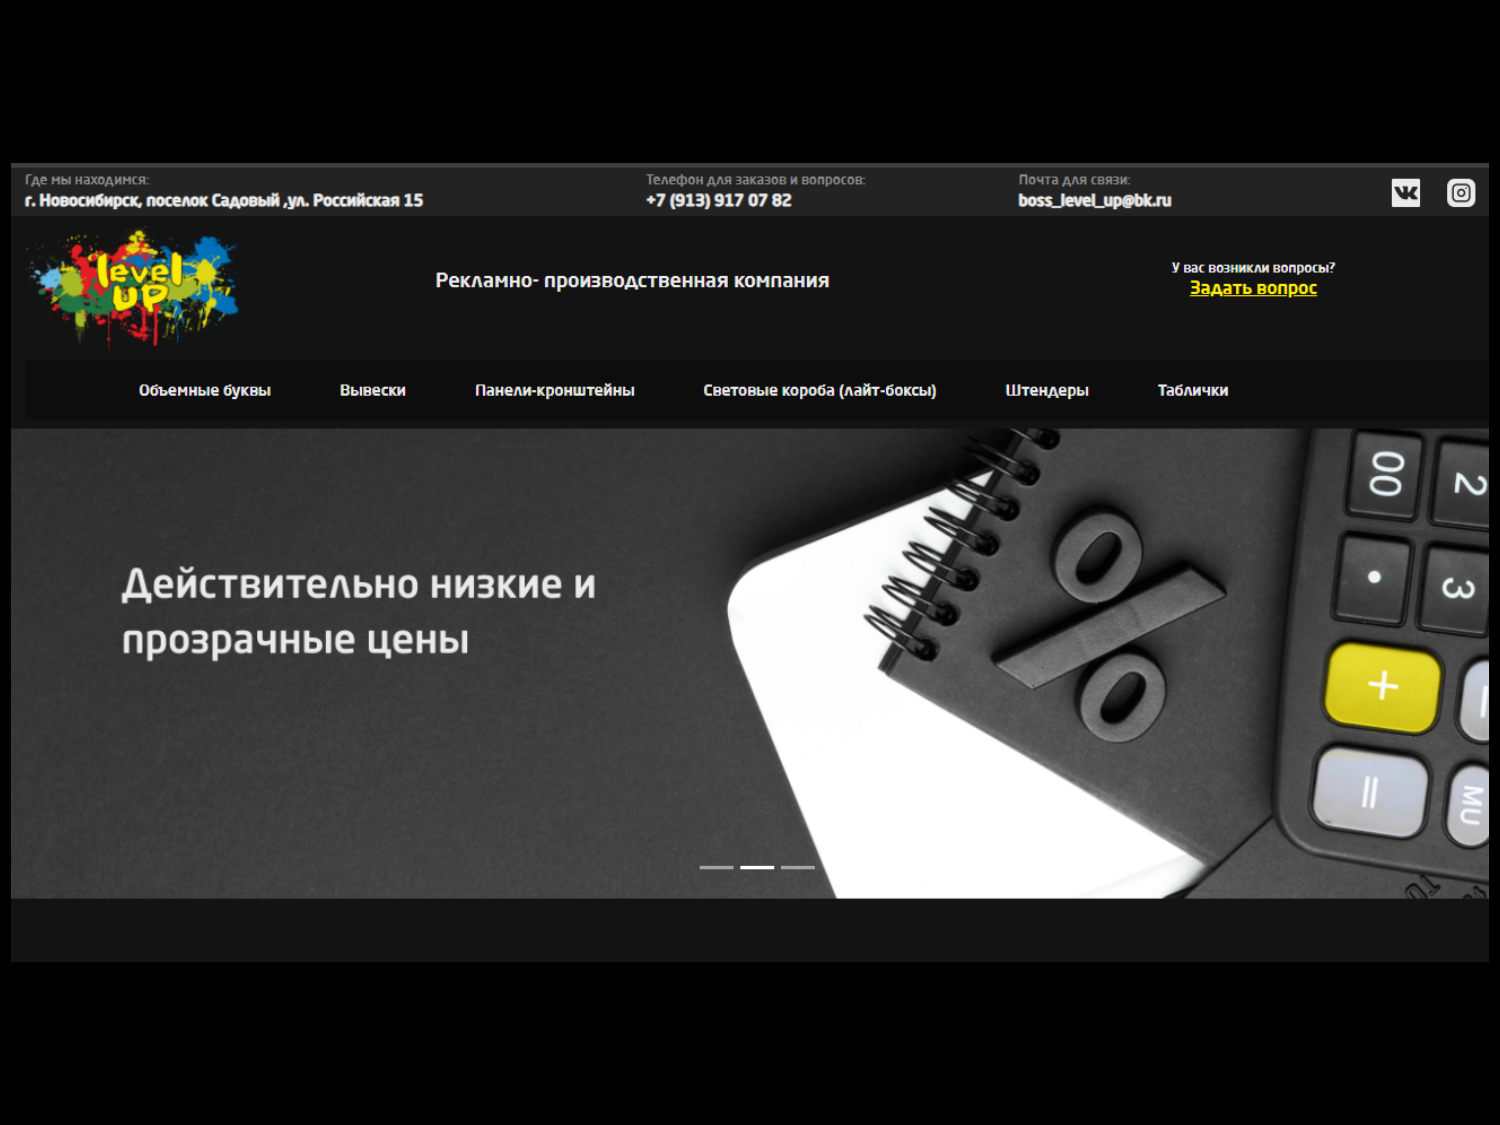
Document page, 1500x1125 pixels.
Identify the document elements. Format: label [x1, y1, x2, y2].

picture [11, 163, 1489, 962]
